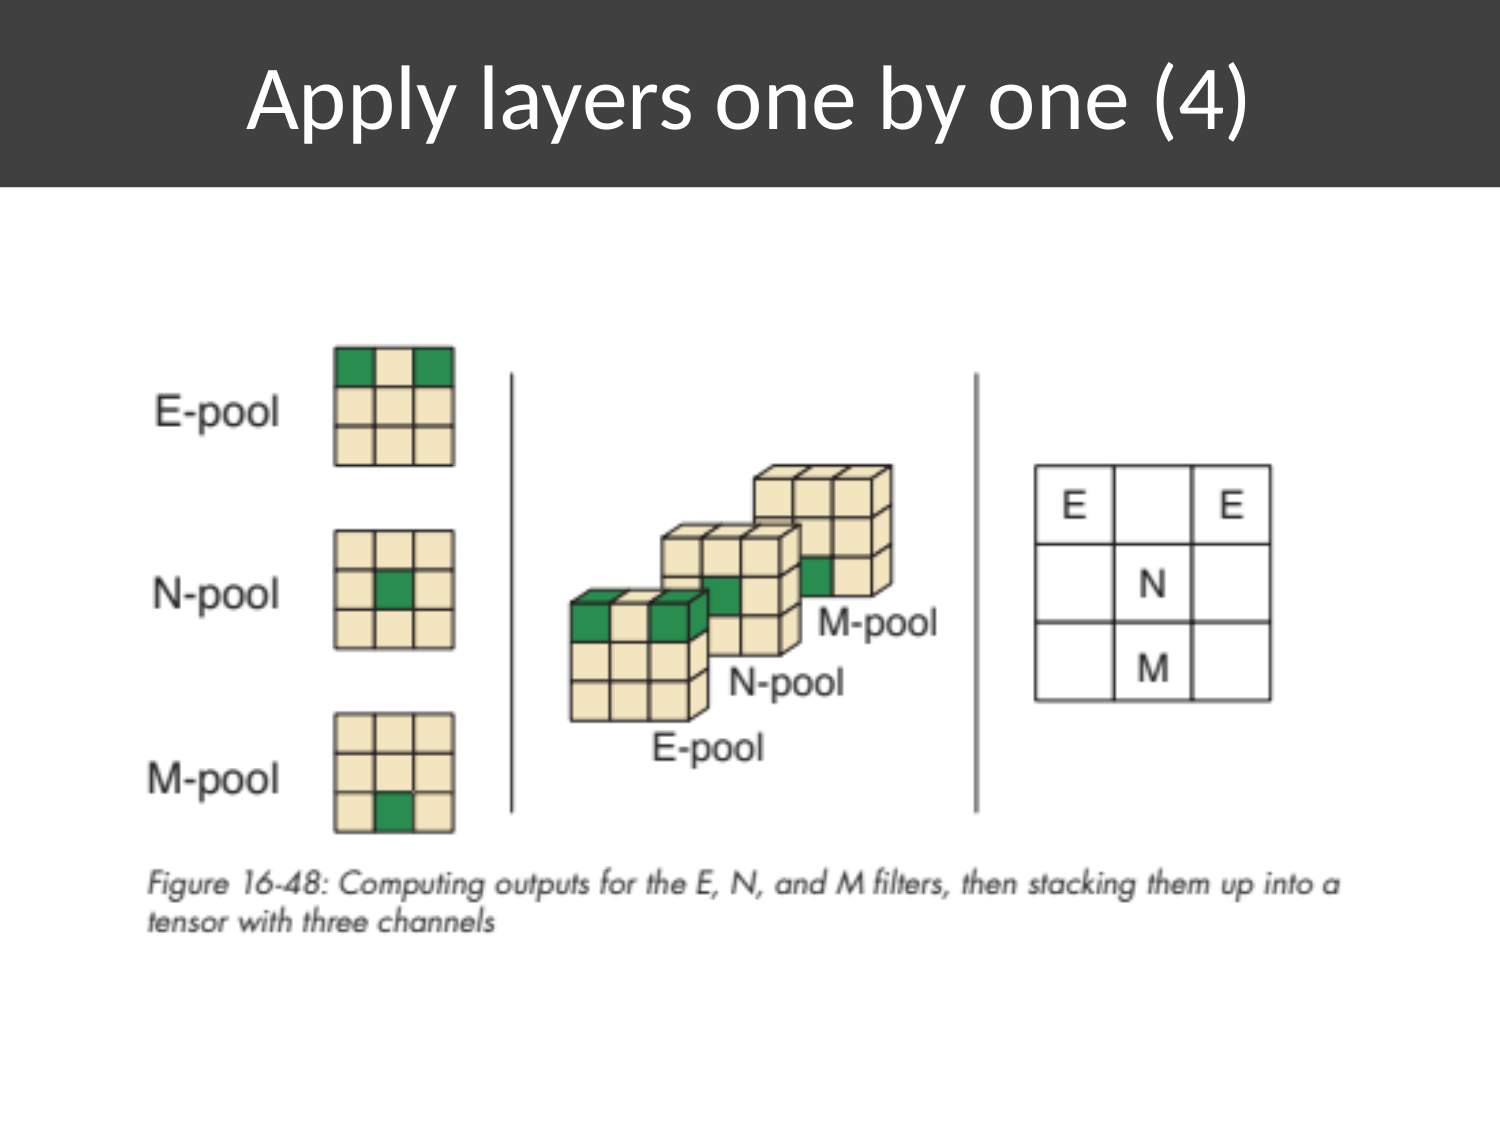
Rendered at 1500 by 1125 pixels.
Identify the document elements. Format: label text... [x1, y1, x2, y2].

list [140, 329, 1360, 938]
title Apply layers one by one (4) [0, 0, 1500, 188]
